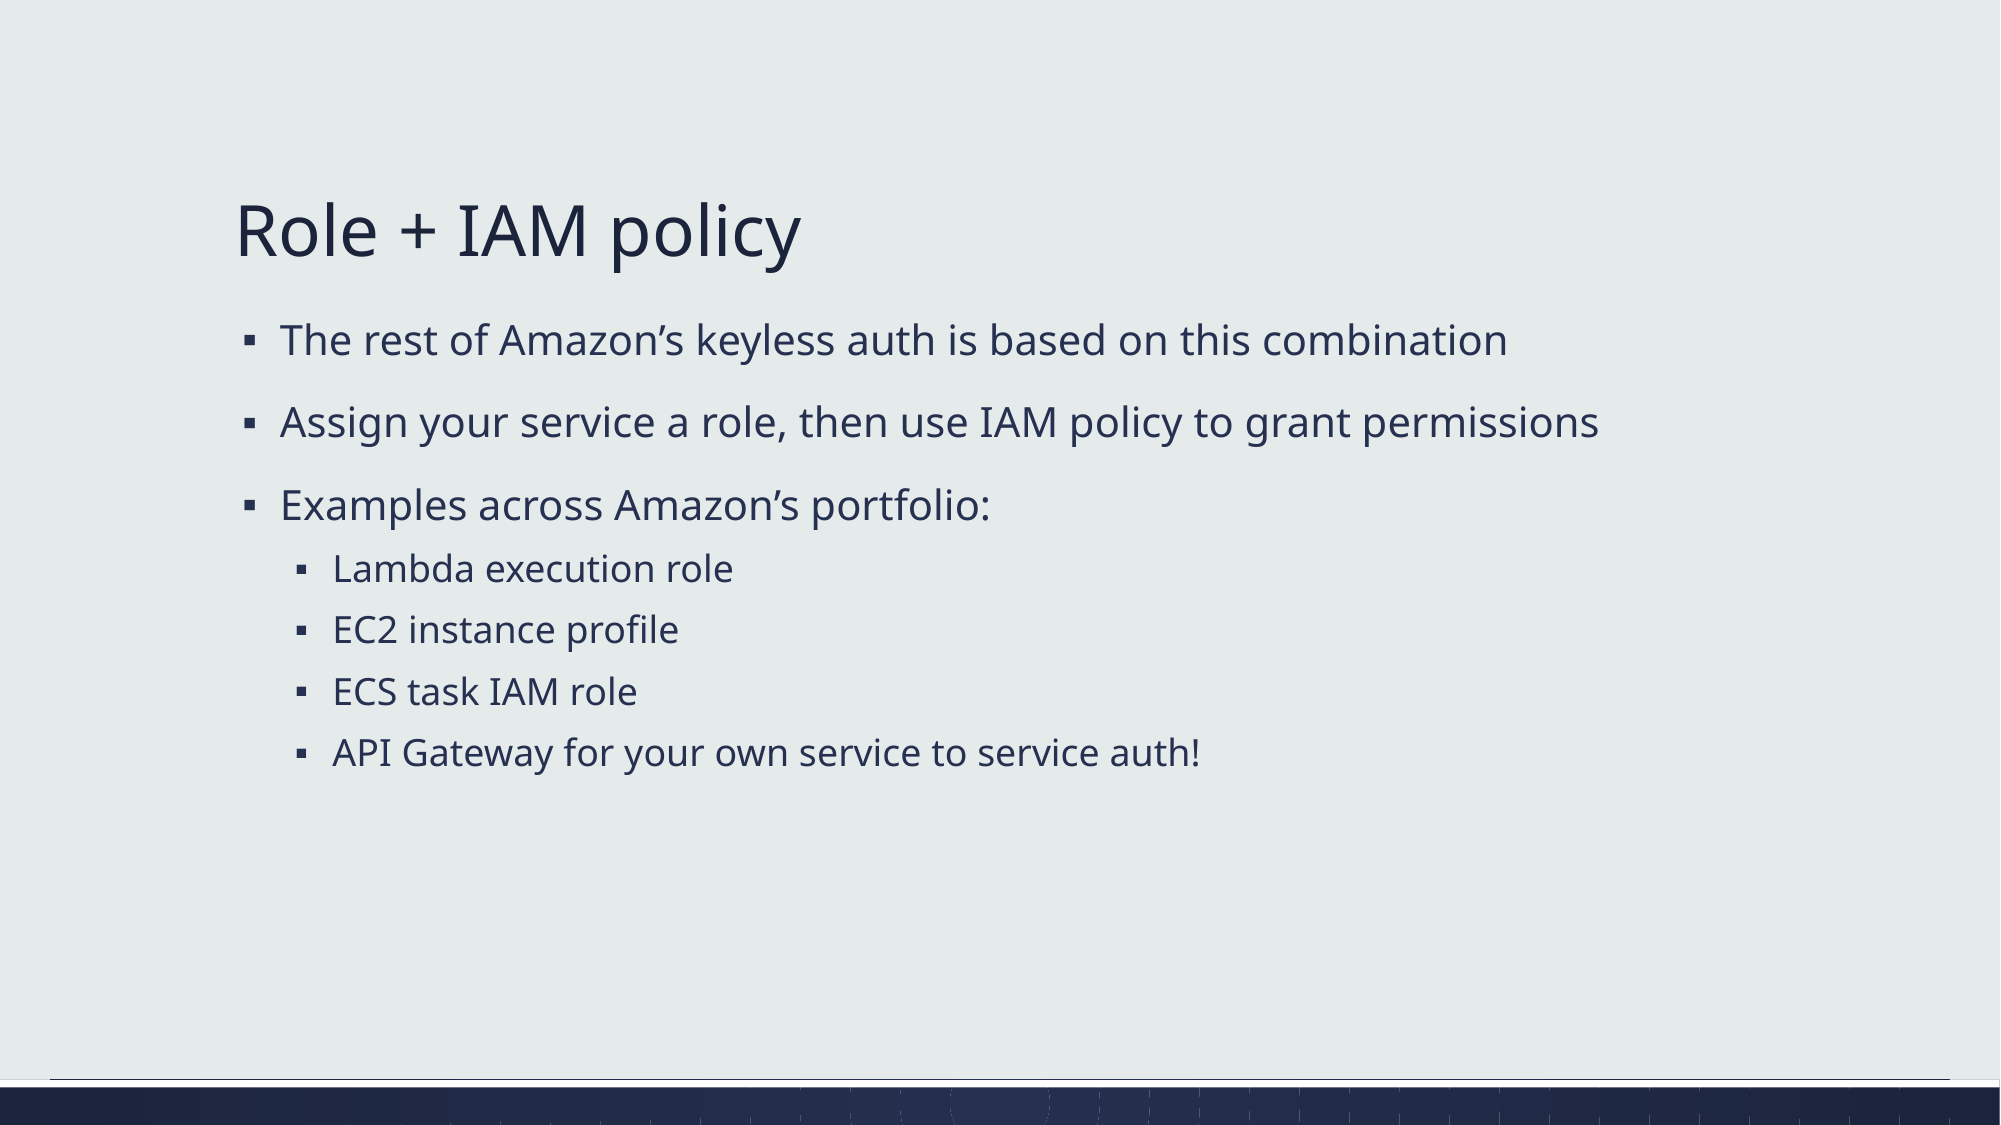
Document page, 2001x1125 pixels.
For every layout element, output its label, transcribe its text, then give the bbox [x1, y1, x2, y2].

list The rest of Amazon’s keyless auth is based on this combination Assign your service a role, then use IAM policy to grant permissions Examples across Amazon’s portfolio: Lambda execution role EC2 instance profile ECS task IAM role API Gateway for your own service to service auth! [219, 311, 1780, 990]
title Role + IAM policy [219, 76, 1780, 279]
